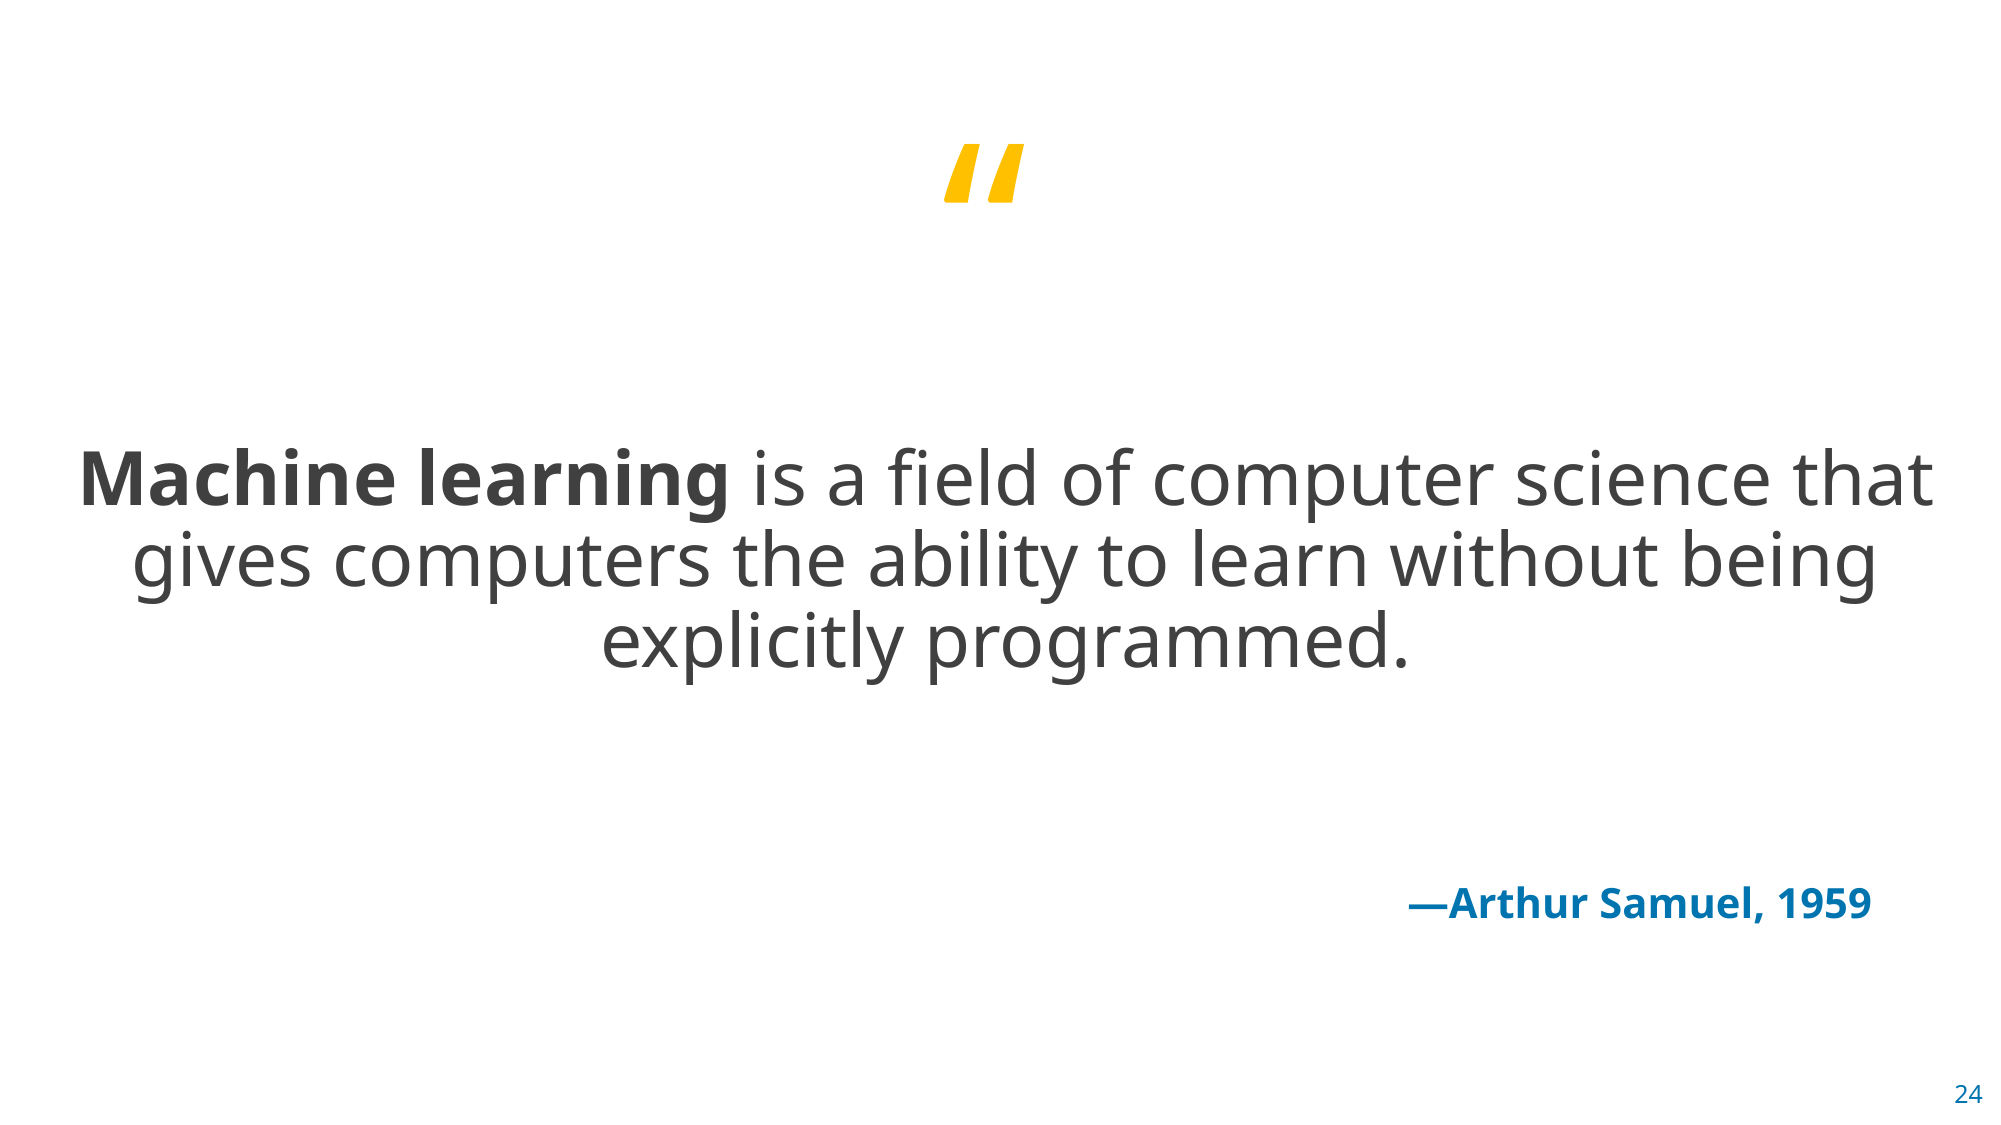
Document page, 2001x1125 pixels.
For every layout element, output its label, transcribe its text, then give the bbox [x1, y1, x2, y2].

list —Arthur Samuel, 1959 [559, 875, 1888, 982]
list Machine learning is a field of computer science that gives computers the ability to learn without being explicitly programmed. [50, 432, 1963, 693]
slide_number 24 [1927, 1065, 1998, 1125]
